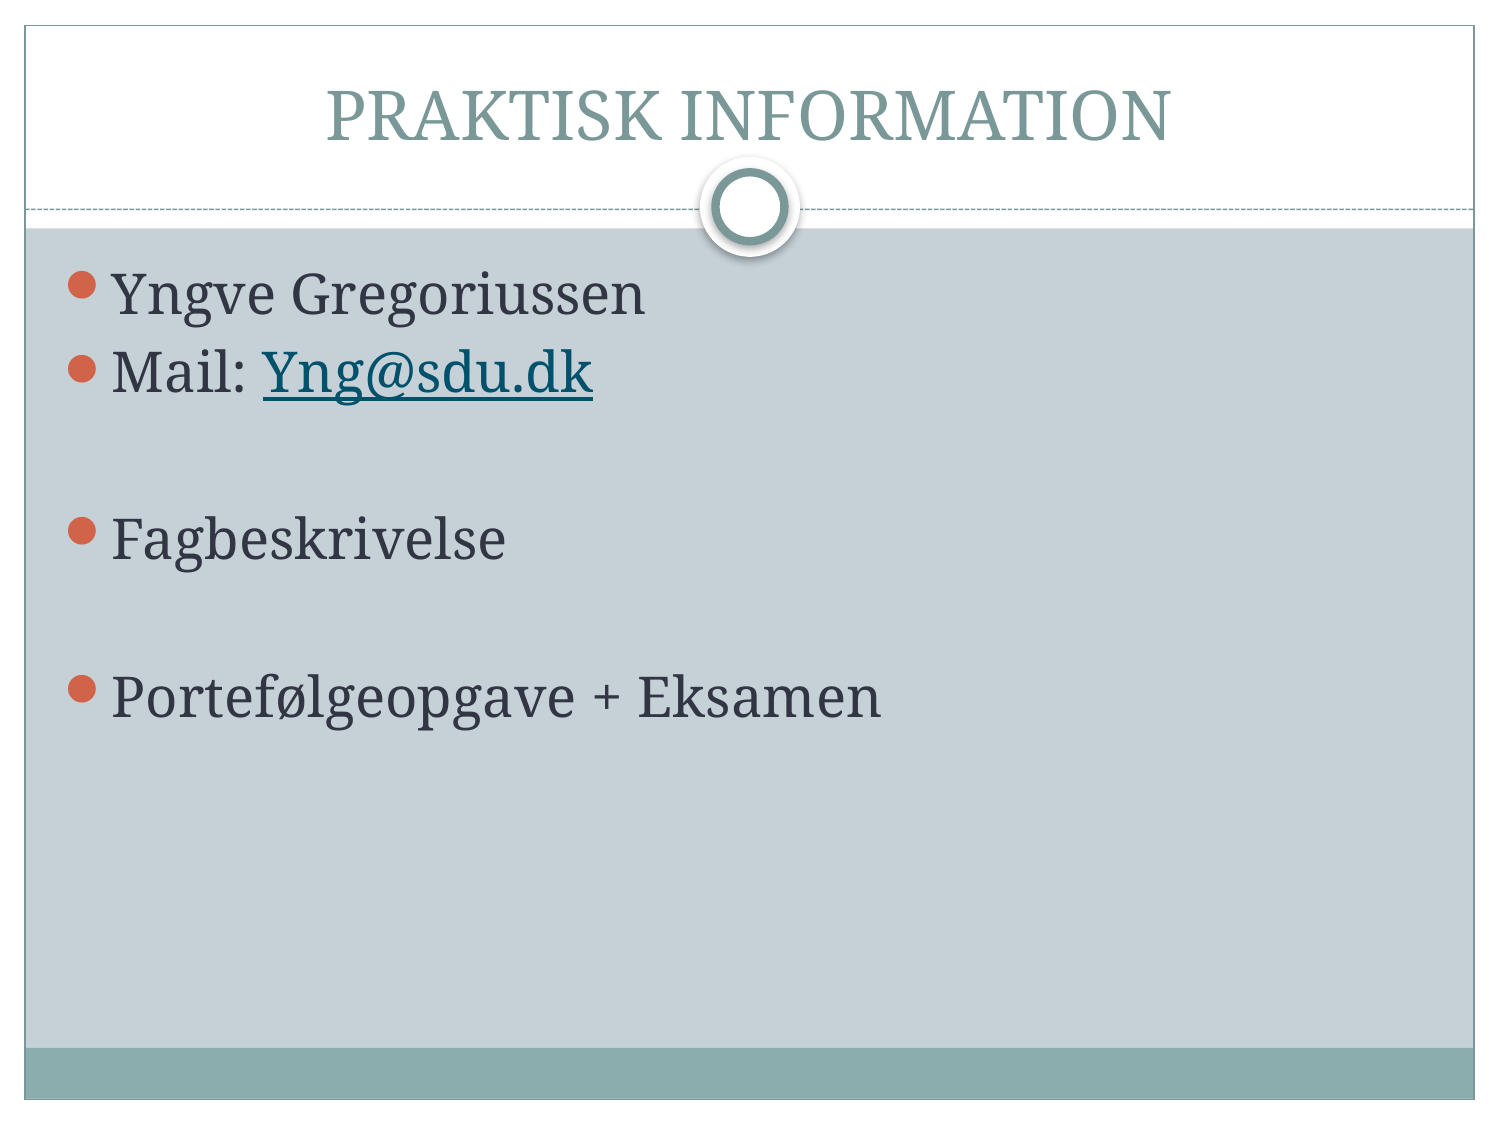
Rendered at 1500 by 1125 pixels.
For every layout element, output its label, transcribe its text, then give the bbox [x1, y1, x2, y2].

title PRAKTISK INFORMATION [49, 37, 1450, 162]
list Yngve Gregoriussen Mail: Yng@sdu.dk Fagbeskrivelse Portefølgeopgave + Eksamen [49, 250, 1445, 1001]
